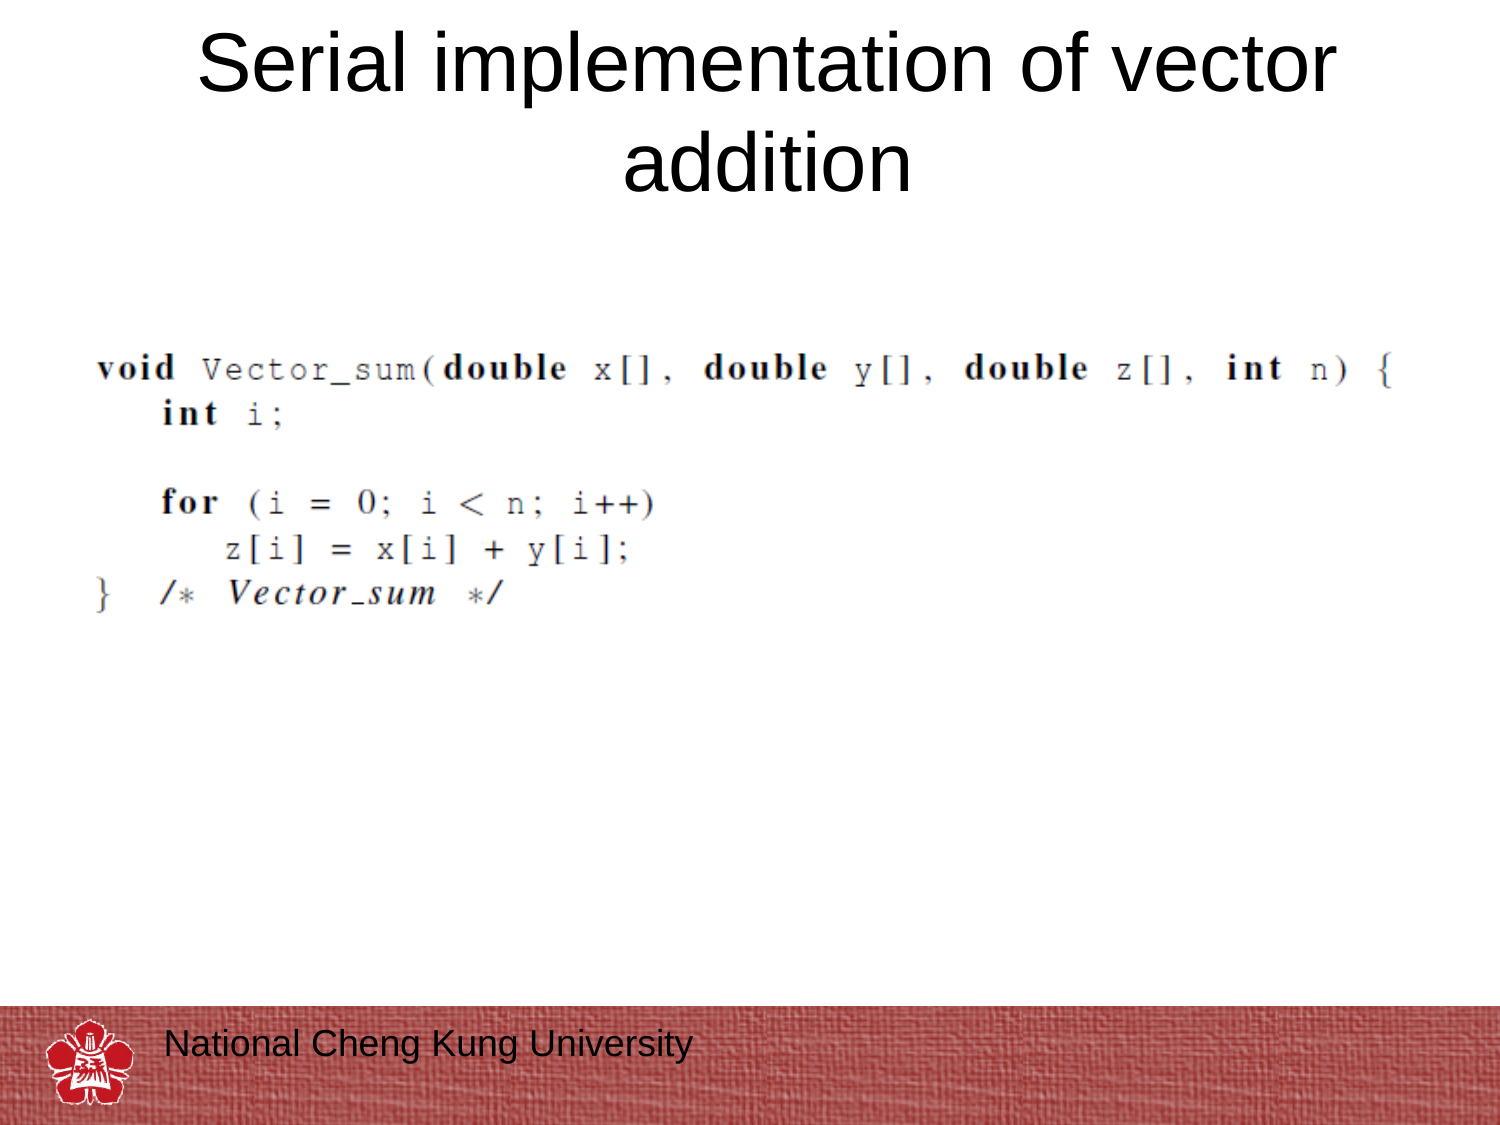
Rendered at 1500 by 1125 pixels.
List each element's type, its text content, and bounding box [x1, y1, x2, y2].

title Serial implementation of vector addition [88, 0, 1448, 218]
picture [88, 326, 1428, 622]
picture [29, 1006, 148, 1125]
